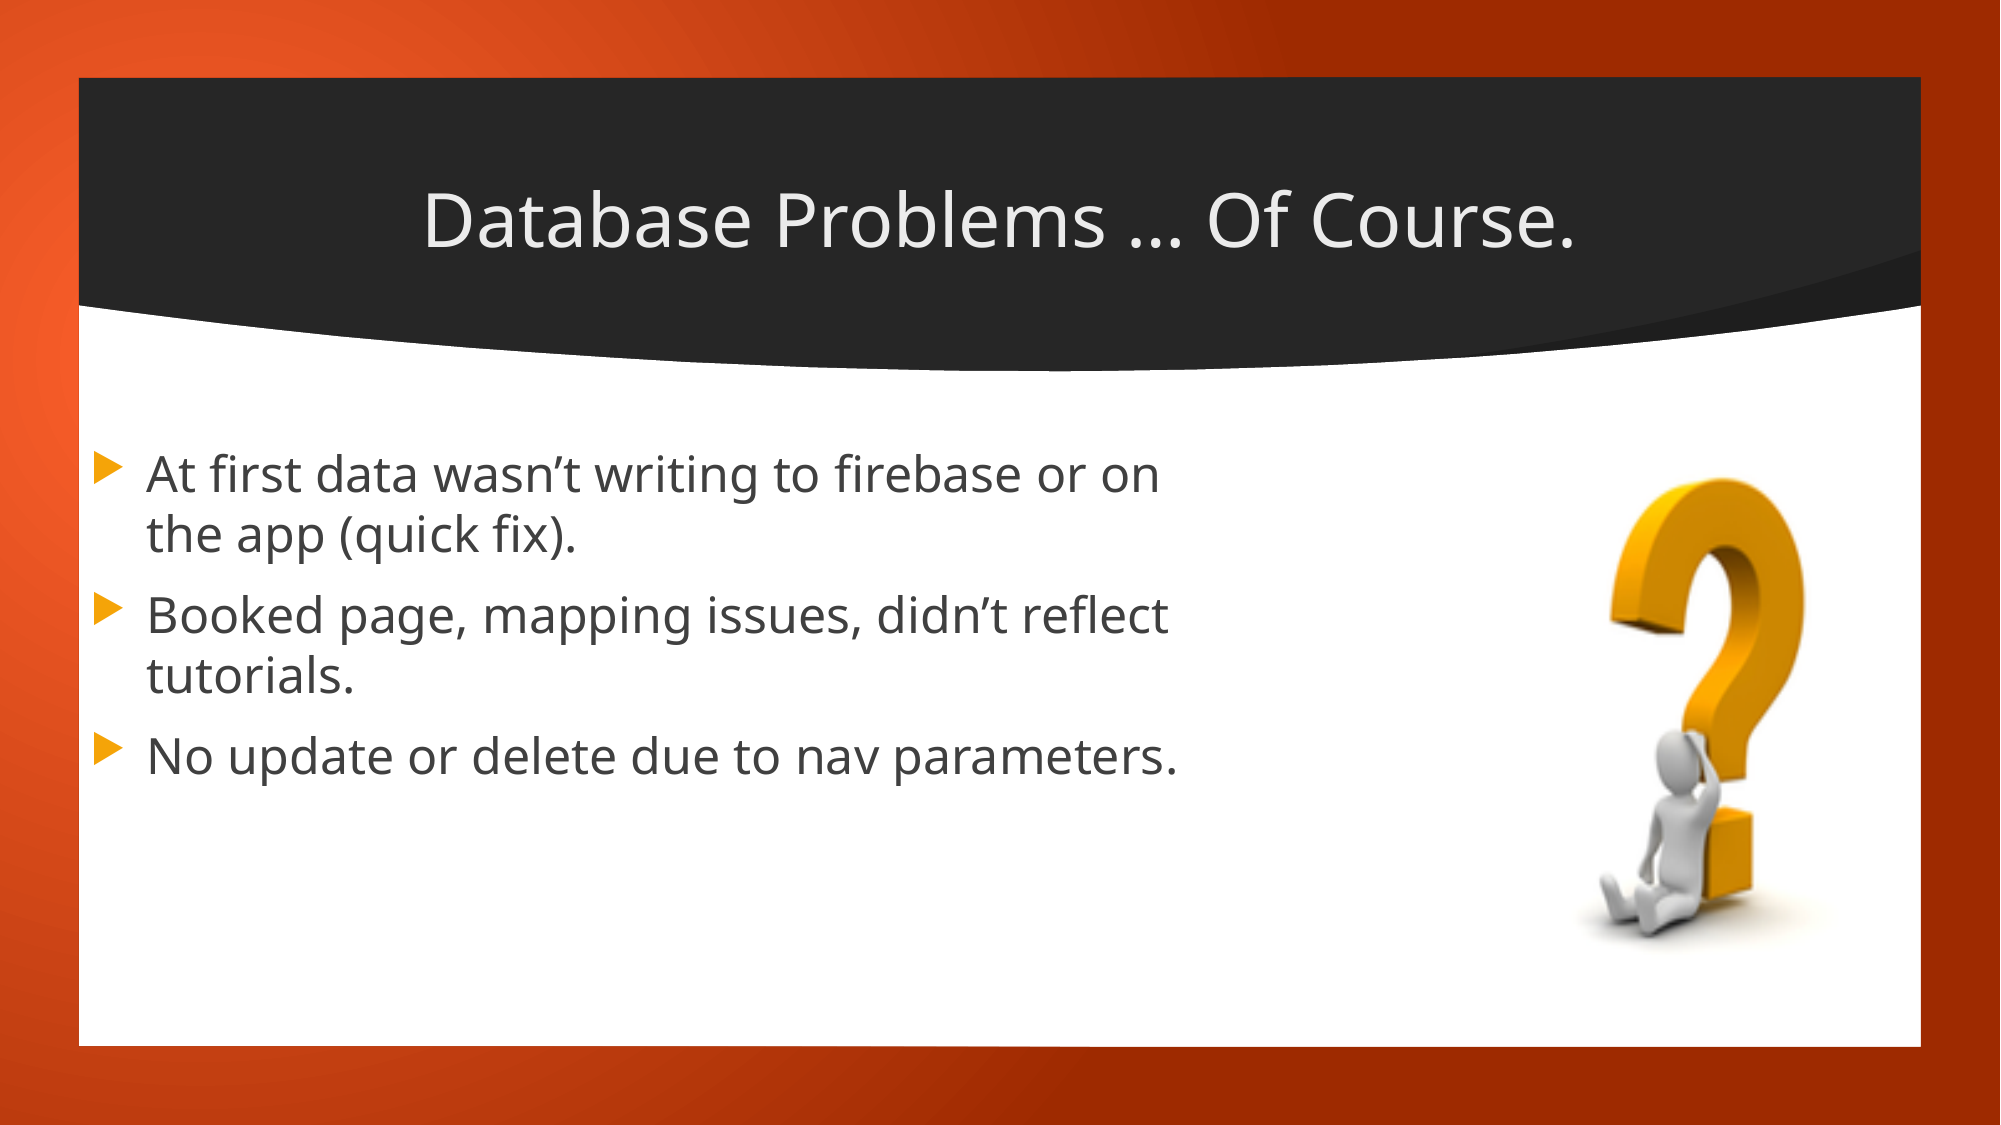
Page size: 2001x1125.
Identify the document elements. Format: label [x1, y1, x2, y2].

picture [1249, 434, 1896, 975]
text_box [0, 0, 2000, 1125]
